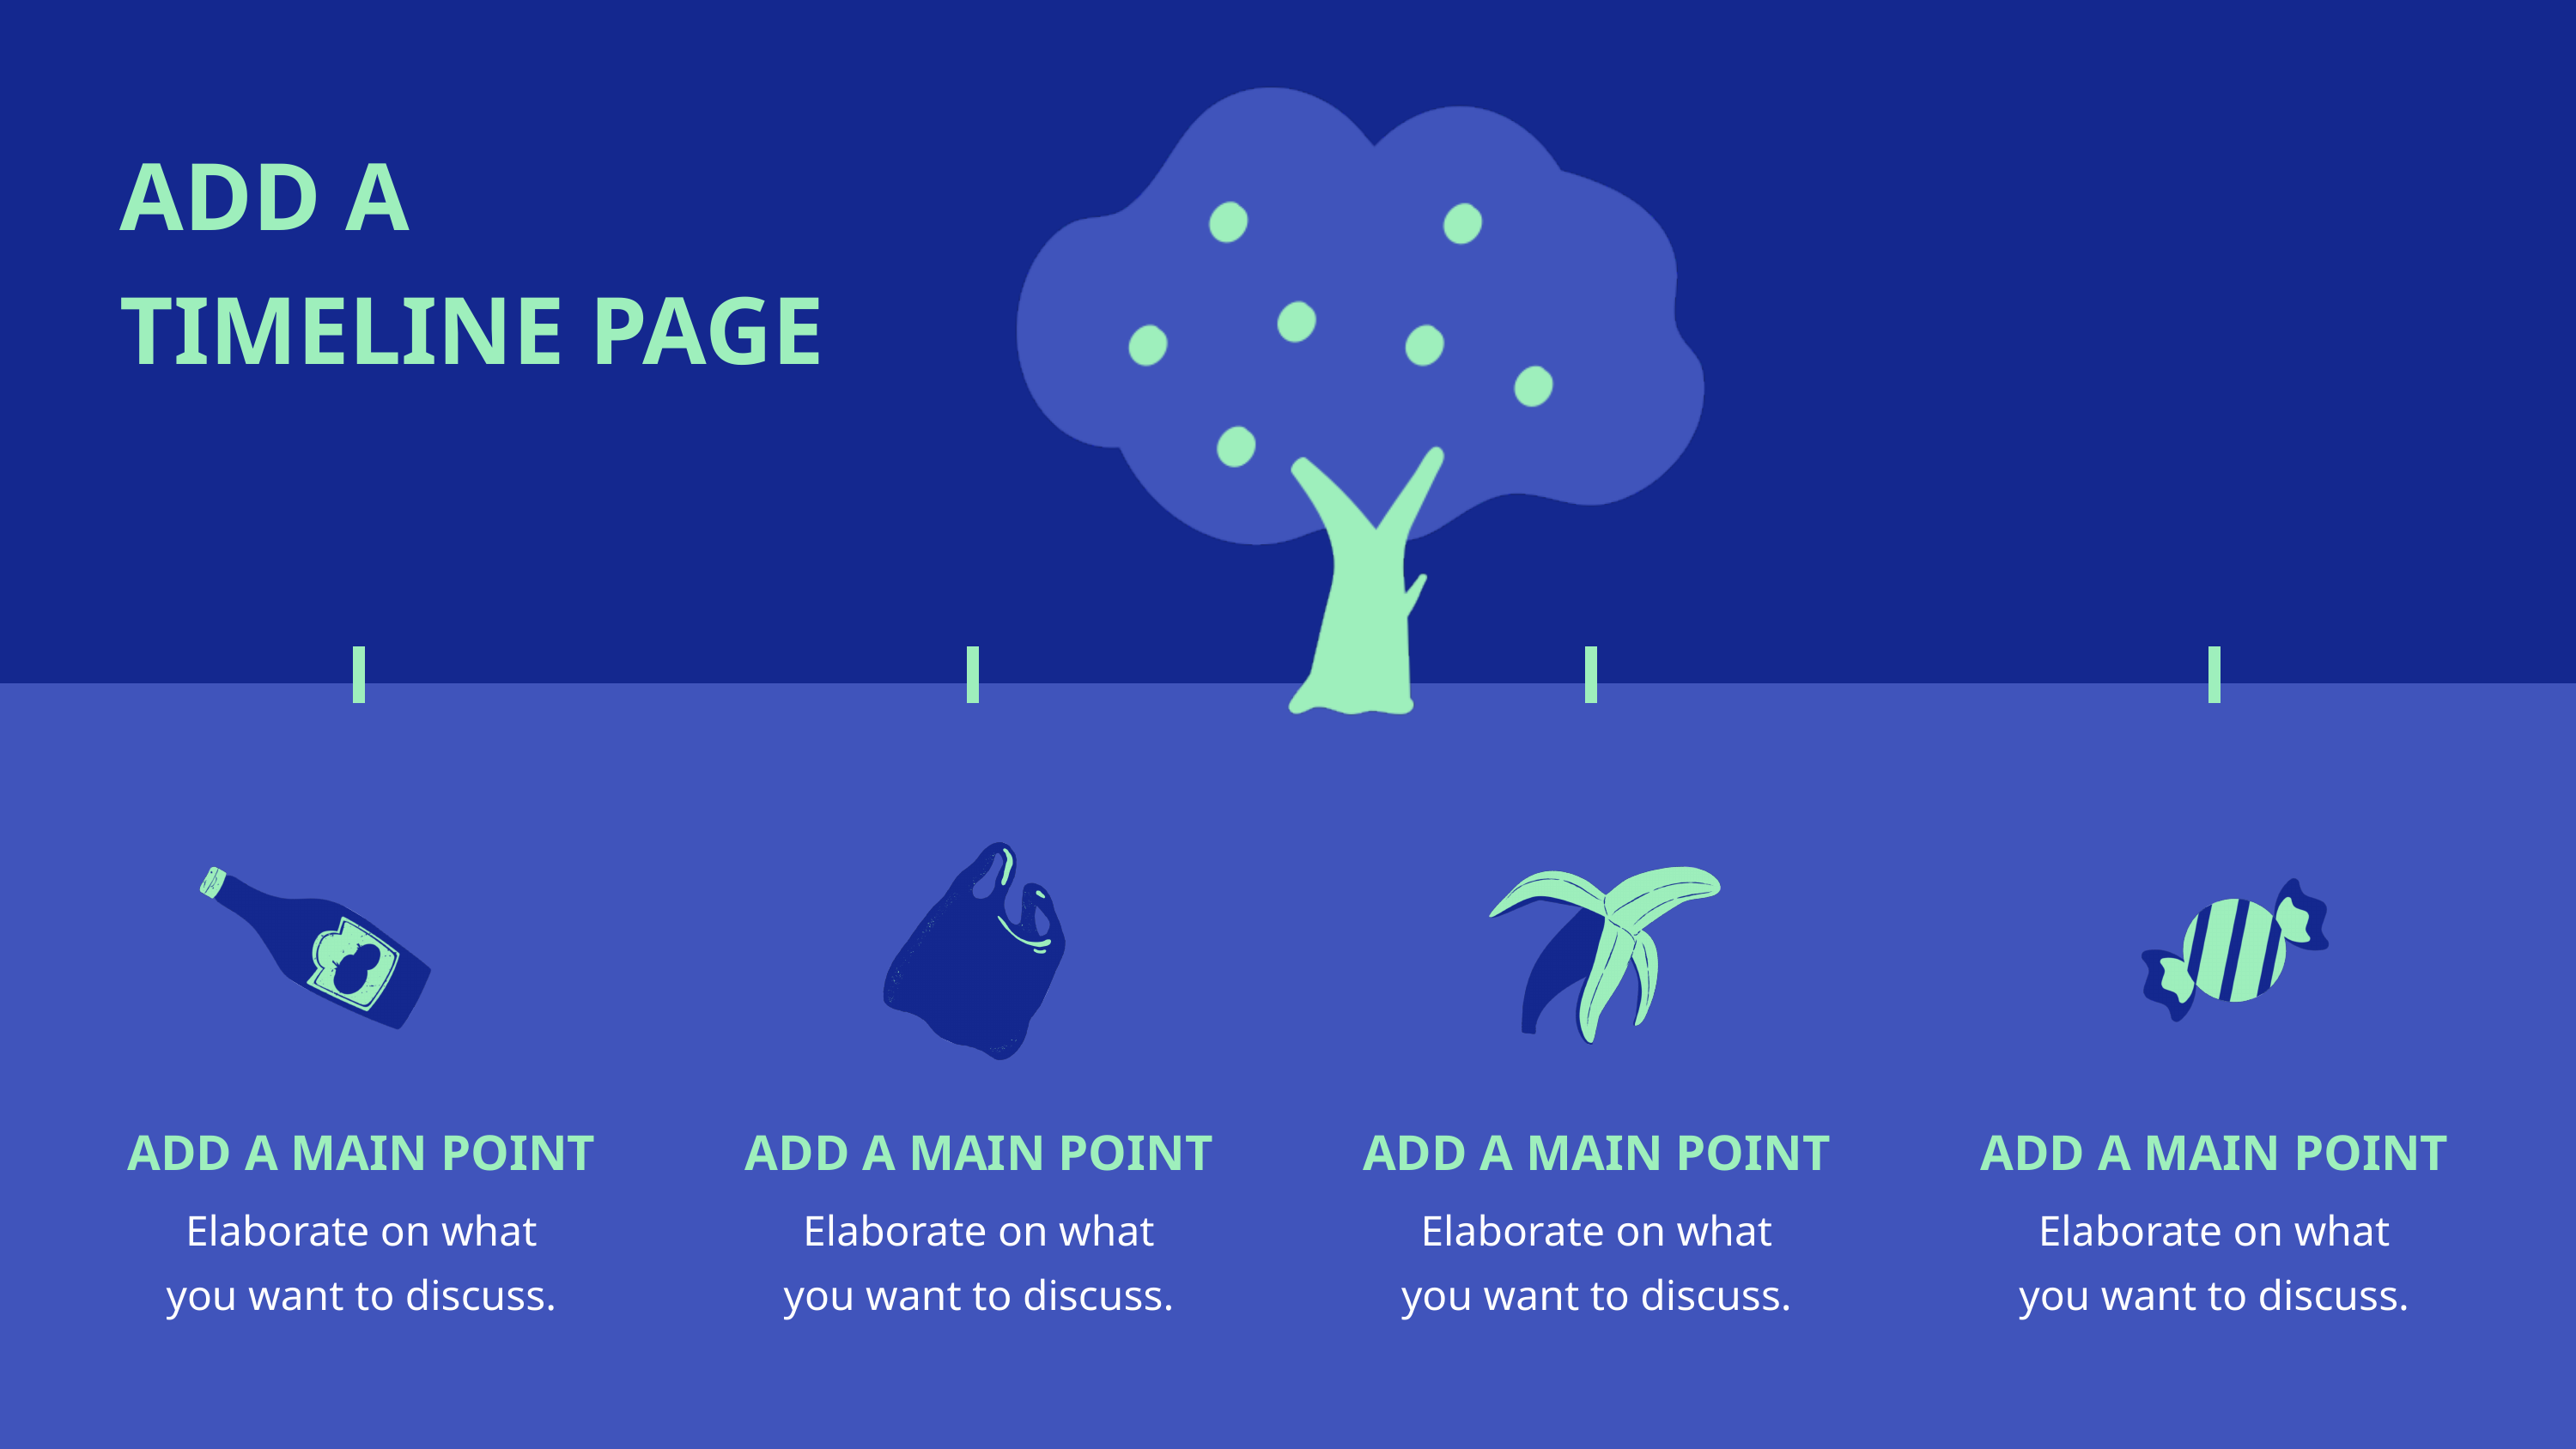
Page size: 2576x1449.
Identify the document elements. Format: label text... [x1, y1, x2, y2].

picture [2133, 898, 2337, 1002]
picture [265, 815, 357, 1063]
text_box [0, 658, 2576, 1449]
picture [1485, 855, 1711, 1045]
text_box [44, 1100, 660, 1294]
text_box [661, 1100, 1279, 1294]
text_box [1279, 1100, 1896, 1294]
picture [906, 843, 1060, 1047]
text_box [1897, 1100, 2532, 1294]
text_box ADD A TIMELINE PAGE [119, 114, 1002, 383]
picture [1006, 77, 1713, 723]
